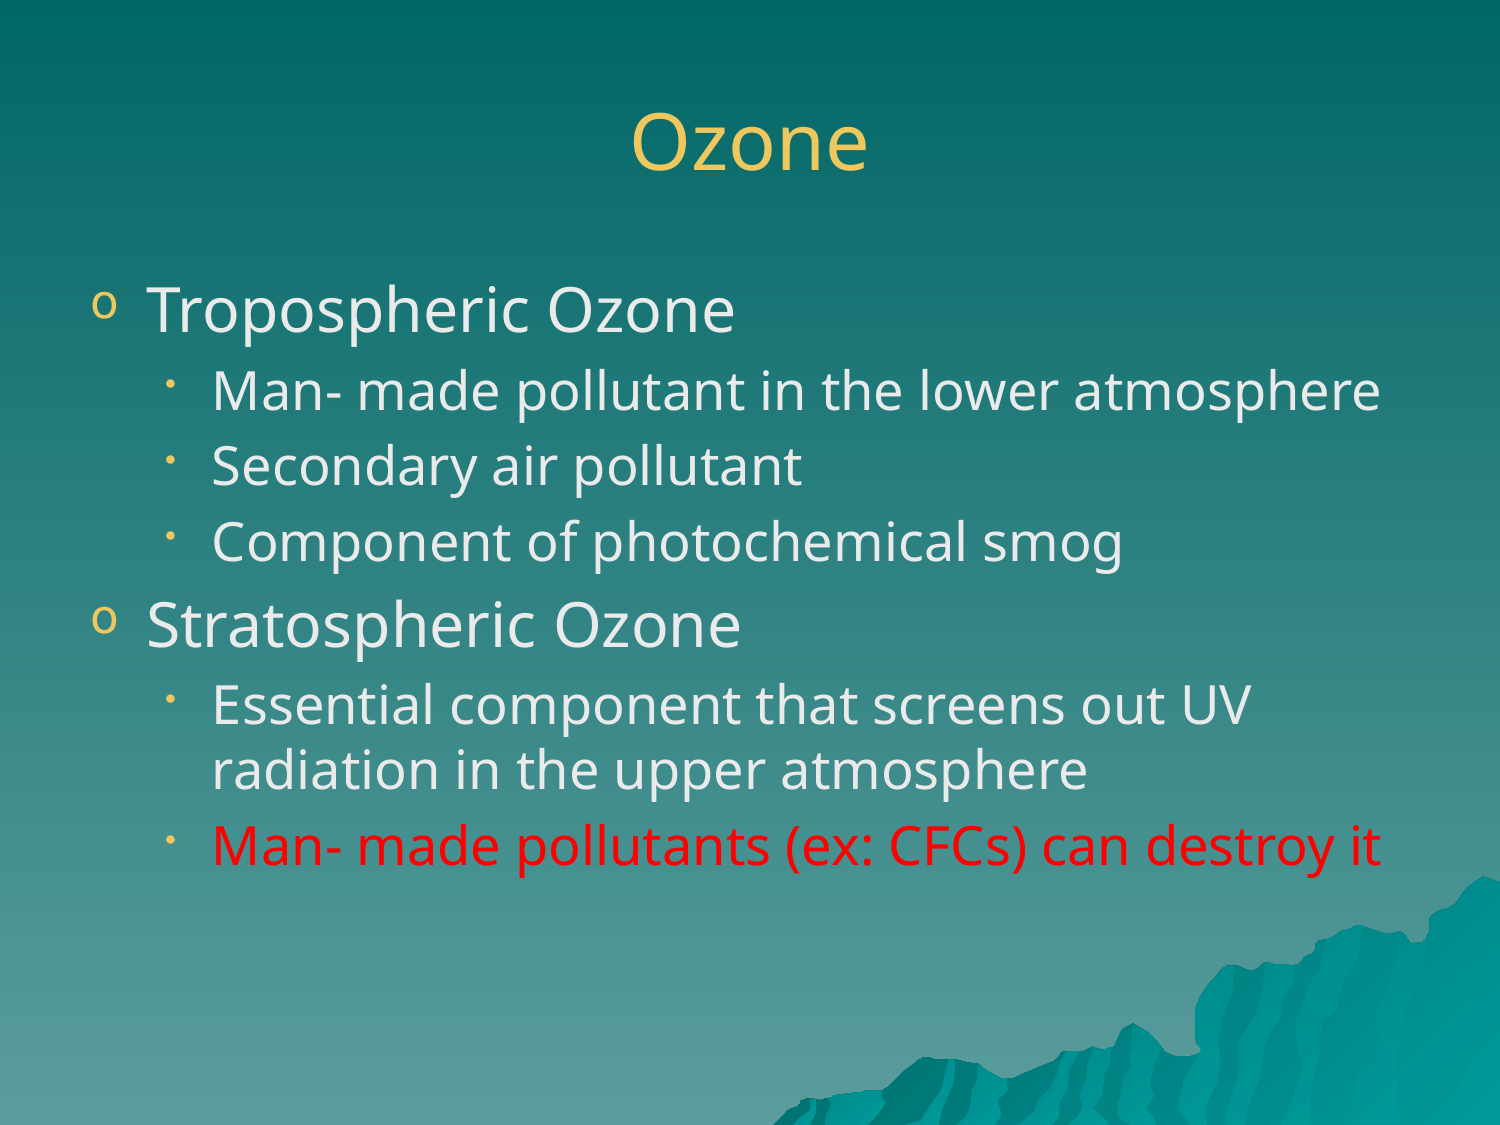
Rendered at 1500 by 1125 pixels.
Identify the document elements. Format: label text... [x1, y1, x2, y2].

title Ozone [74, 45, 1426, 233]
list Tropospheric Ozone Man- made pollutant in the lower atmosphere Secondary air pollutant Component of photochemical smog Stratospheric Ozone Essential component that screens out UV radiation in the upper atmosphere Man- made pollutants (ex: CFCs) can destroy it [74, 262, 1426, 1006]
